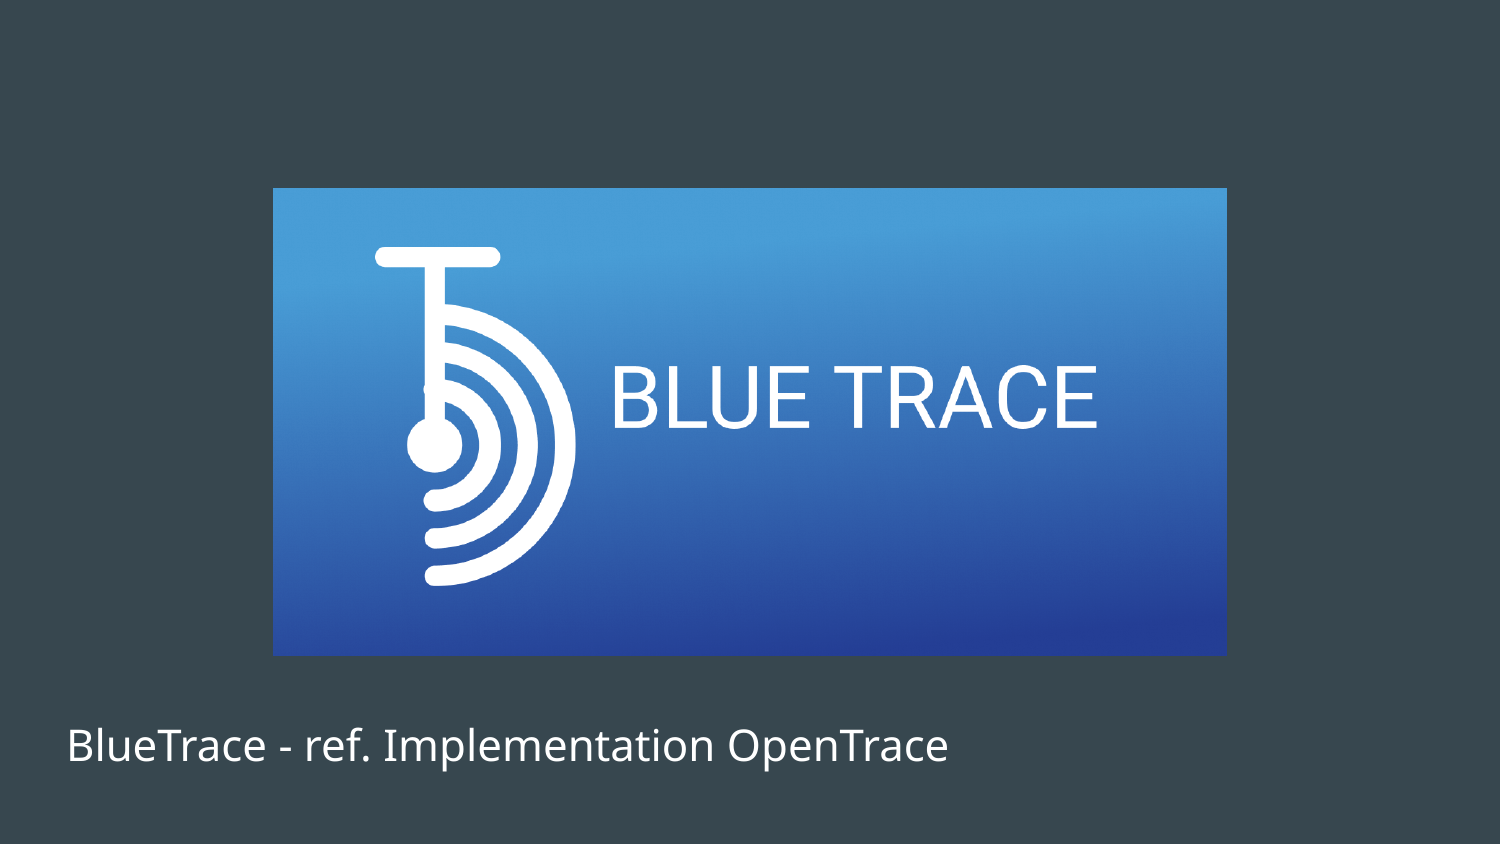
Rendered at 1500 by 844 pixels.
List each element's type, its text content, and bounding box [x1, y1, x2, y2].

picture [272, 188, 1227, 656]
list BlueTrace - ref. Implementation OpenTrace [51, 694, 1036, 794]
